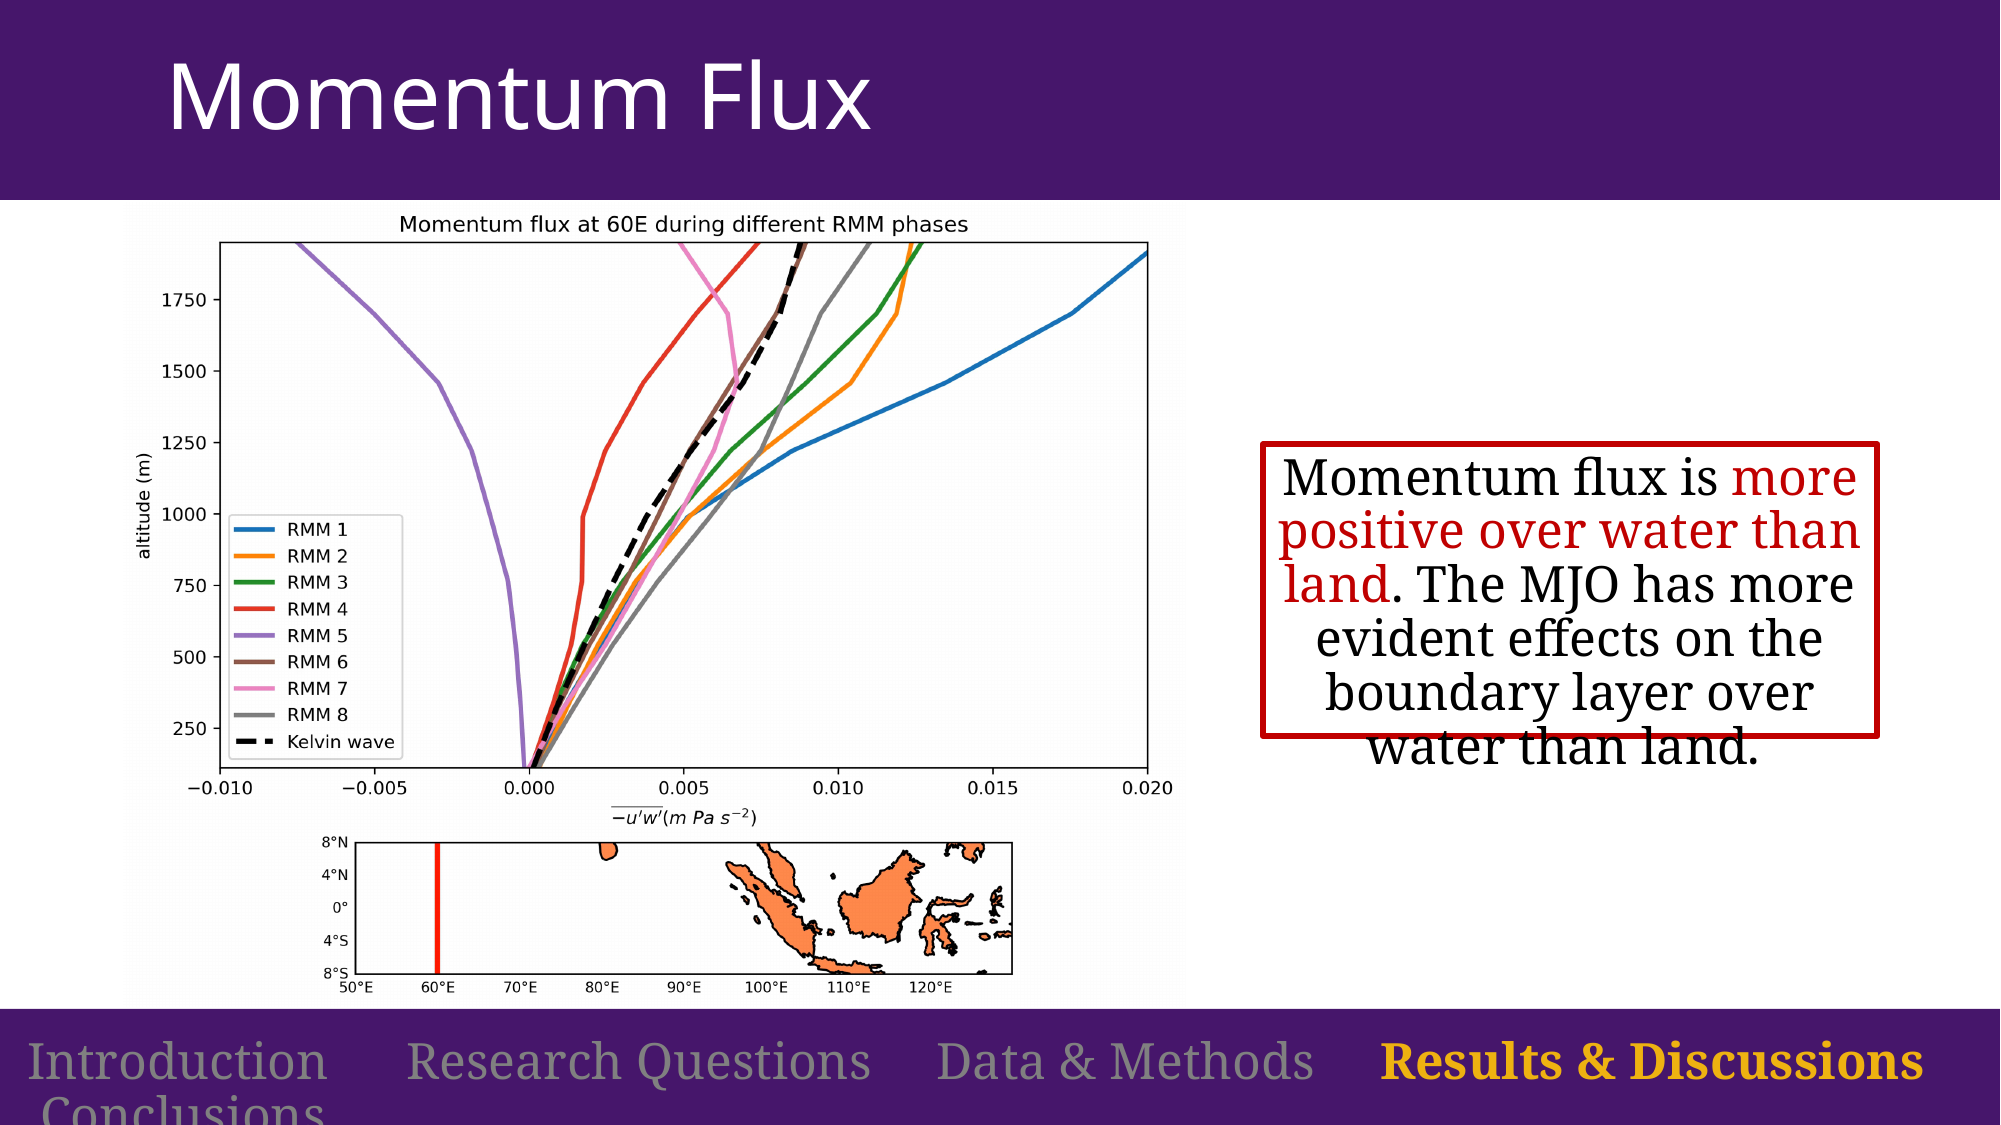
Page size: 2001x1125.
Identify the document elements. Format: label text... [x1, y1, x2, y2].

list Introduction Research Questions Data & Methods Results & Discussions Conclusions [12, 1028, 2000, 1125]
title Momentum Flux [0, 0, 2000, 200]
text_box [122, 201, 1187, 1009]
text_box Momentum flux is more positive over water than land. The MJO has more evident effects on the boundary layer over water than land. [1262, 444, 1878, 736]
text_box [0, 1008, 2000, 1125]
